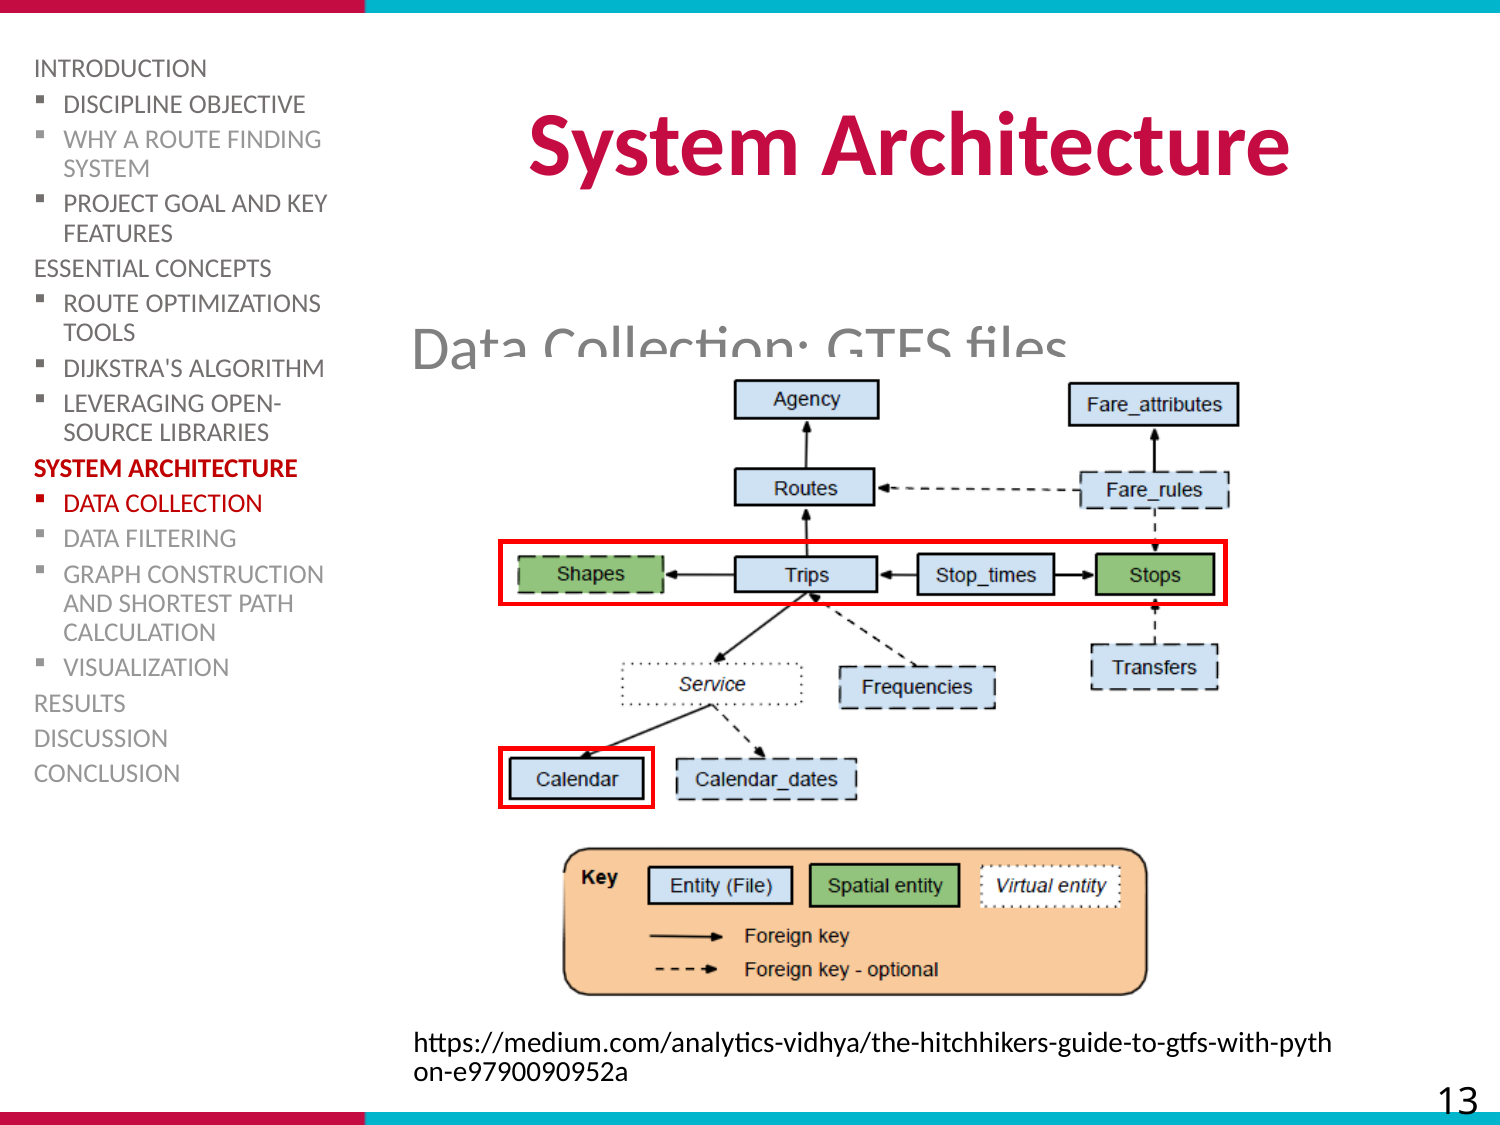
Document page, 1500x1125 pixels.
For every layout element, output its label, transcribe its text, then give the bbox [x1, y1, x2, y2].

text_box 13 [1415, 1079, 1500, 1125]
picture [481, 357, 1258, 1017]
text_box Introduction Discipline Objective Why a route finding system Project goal and Key features Essential concepts Route optimizations tools Dijkstra's Algorithm Leveraging Open-Source Libraries System Architecture Data Collection Data filtering Graph construction and Shortest path calculation Visualization Results Discussion Conclusion [18, 46, 352, 868]
text_box https://medium.com/analytics-vidhya/the-hitchhikers-guide-to-gtfs-with-python-e9790090952a [398, 1015, 1360, 1066]
list Data Collection: GTFS files [396, 262, 1418, 389]
picture [0, 0, 1500, 13]
title System Architecture [396, 45, 1425, 233]
picture [0, 1112, 1415, 1125]
